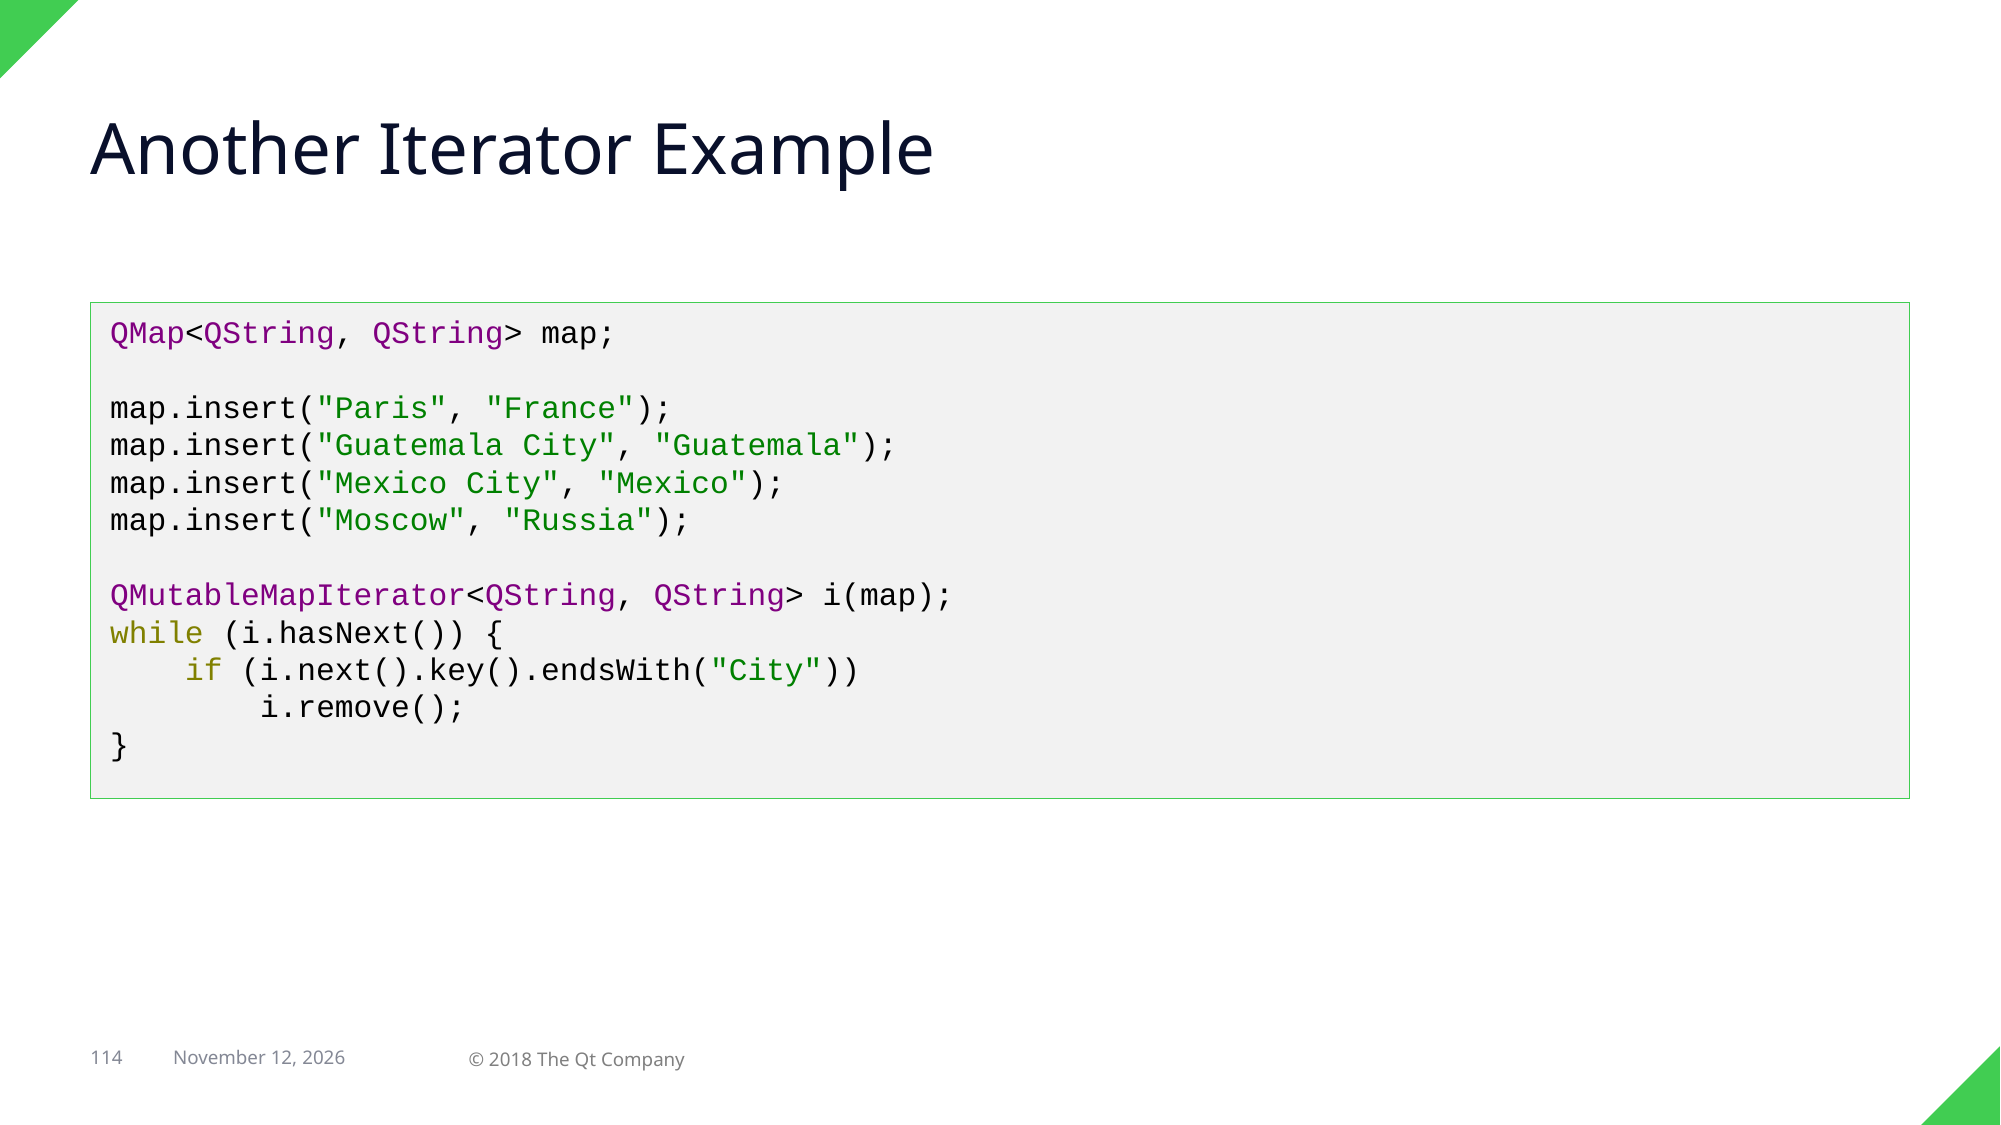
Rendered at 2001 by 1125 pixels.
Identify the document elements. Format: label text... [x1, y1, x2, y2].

title Another Iterator Example [90, 113, 1910, 268]
slide_number 114 [90, 1046, 174, 1071]
footer © 2018 The Qt Company [468, 1046, 1910, 1071]
text_box QMap<QString, QString> map; map.insert("Paris", "France"); map.insert("Guatemala City", "Guatemala"); map.insert("Mexico City", "Mexico"); map.insert("Moscow", "Russia"); QMutableMapIterator<QString, QString> i(map); while (i.hasNext()) { if (i.next().key().endsWith("City")) i.remove(); } [90, 302, 1910, 799]
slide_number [174, 1046, 468, 1071]
